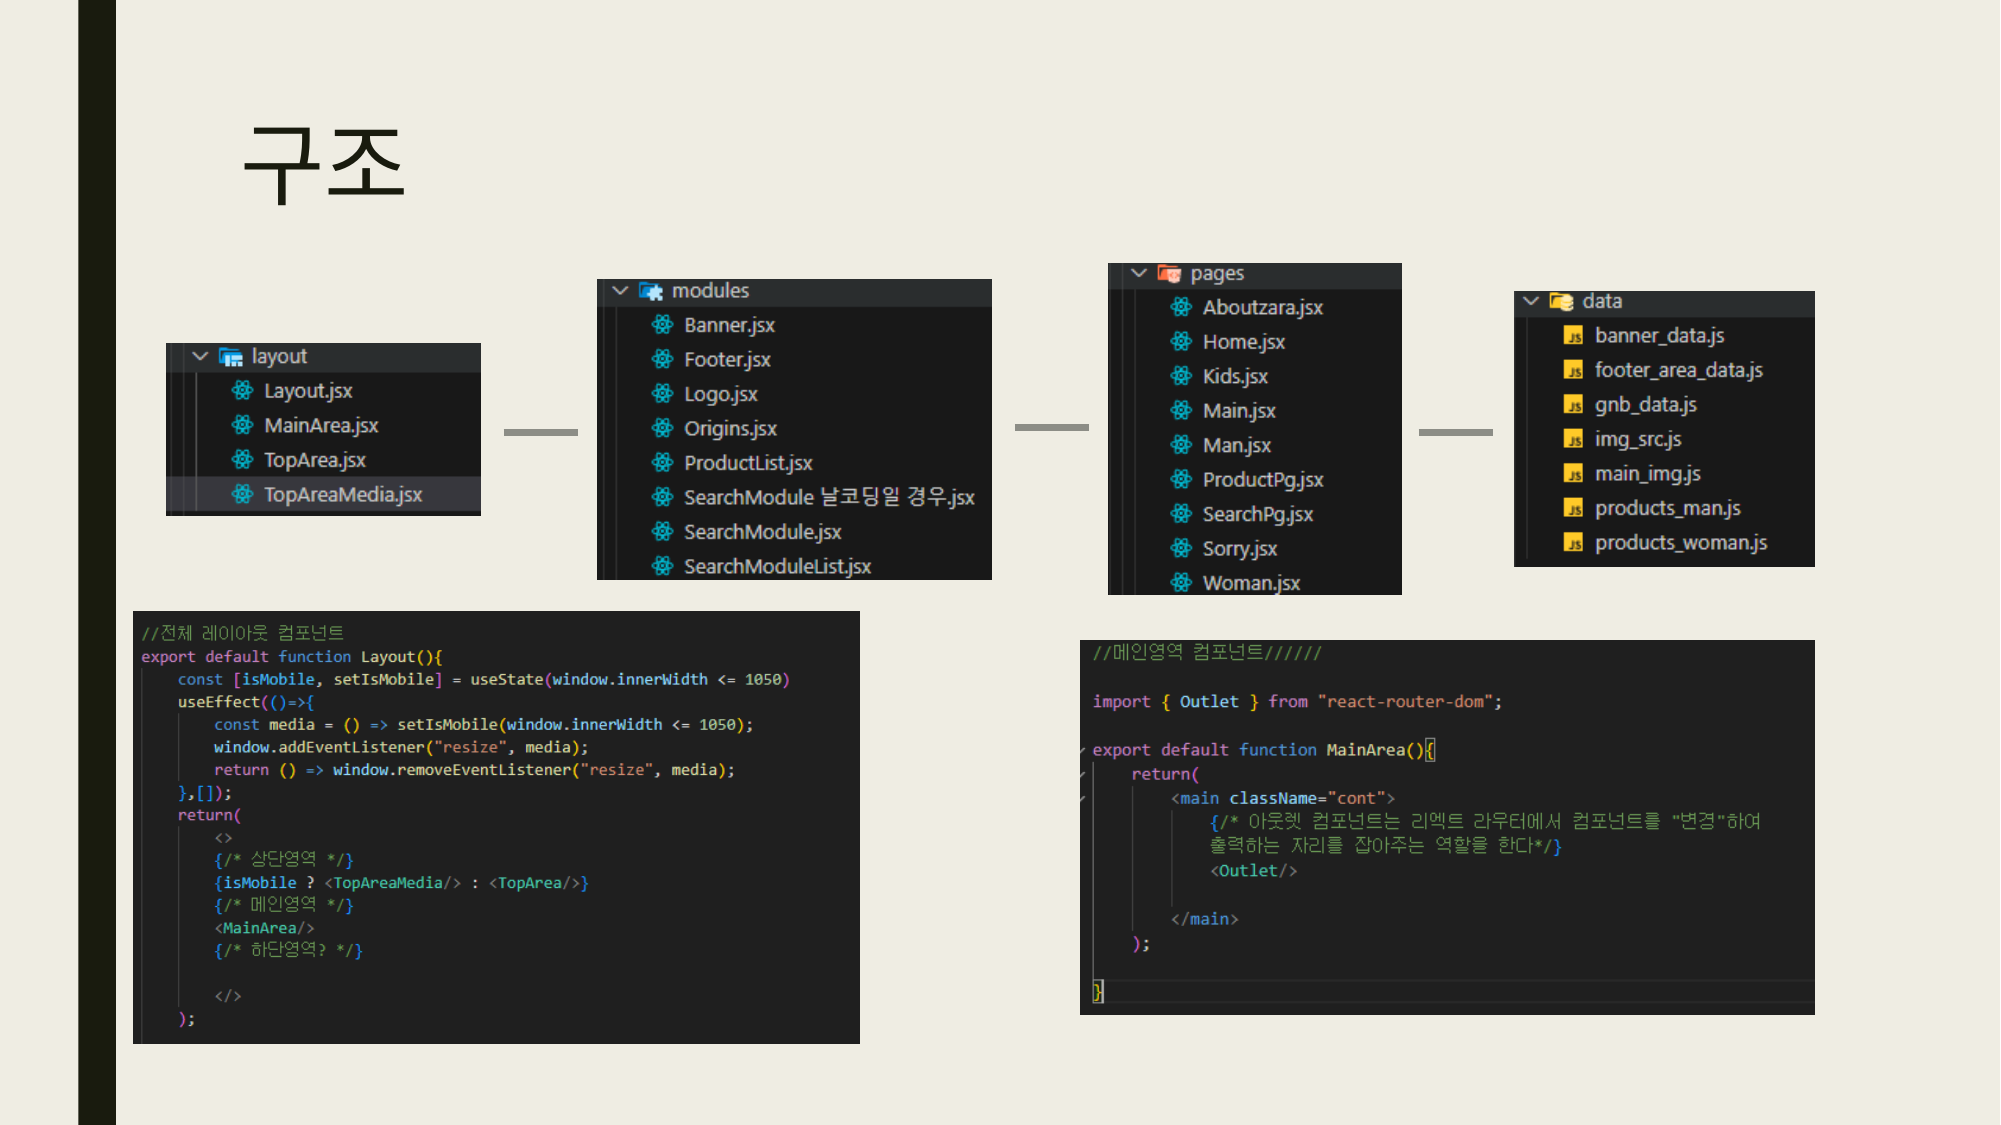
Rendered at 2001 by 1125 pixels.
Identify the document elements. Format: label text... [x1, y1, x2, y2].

title 구조 [225, 112, 1800, 263]
picture [133, 611, 860, 1044]
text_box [166, 263, 1815, 596]
picture [1080, 640, 1815, 1015]
